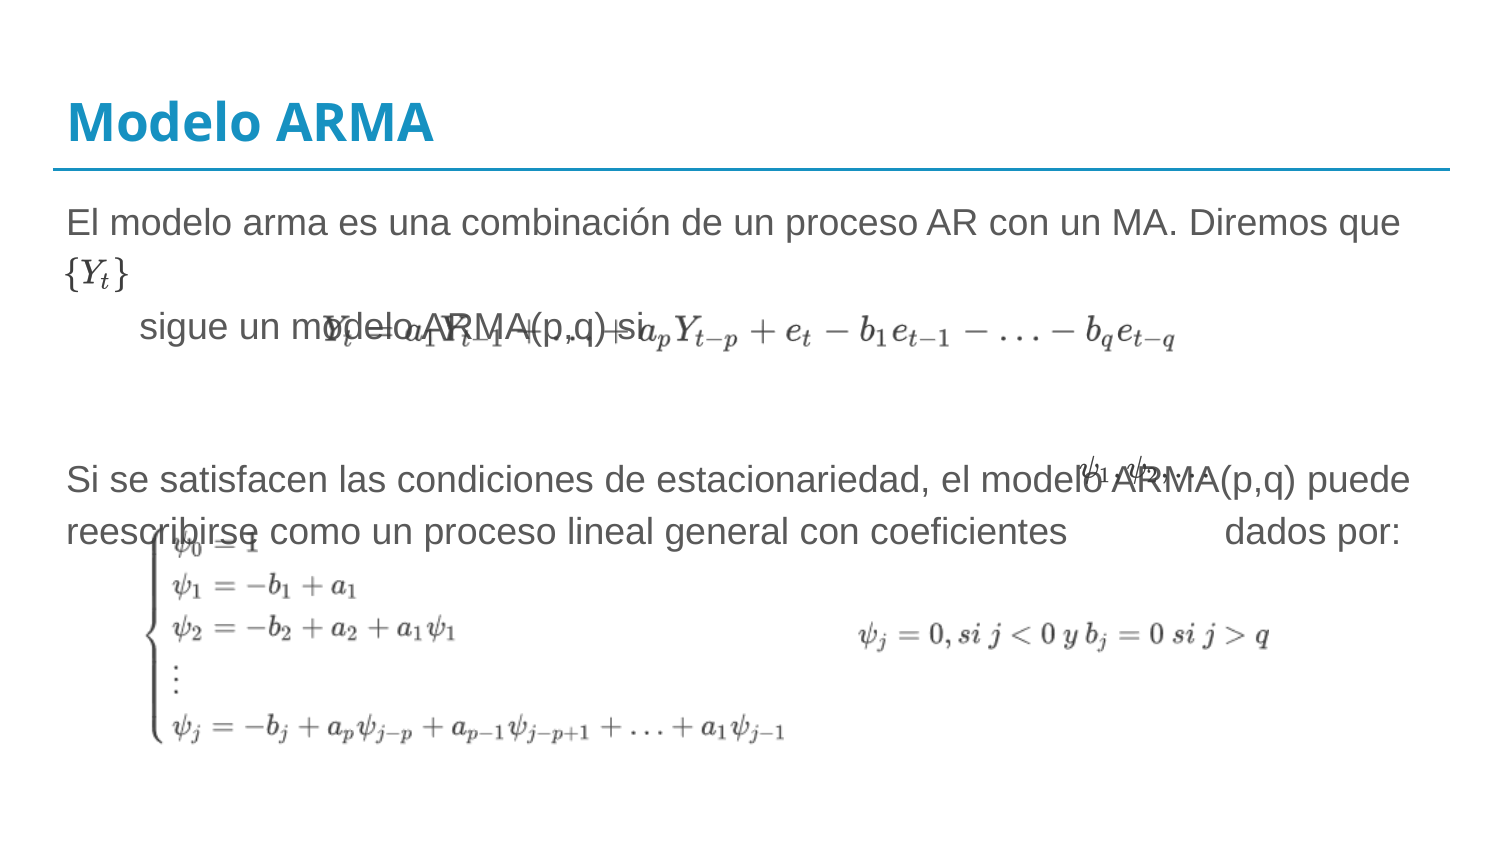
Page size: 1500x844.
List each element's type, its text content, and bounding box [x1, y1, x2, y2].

list El modelo arma es una combinación de un proceso AR con un MA. Diremos que sigue un modelo ARMA(p,q) si Si se satisfacen las condiciones de estacionariedad, el modelo ARMA(p,q) puede reescribirse como un proceso lineal general con coeficientes dados por: [51, 176, 1449, 737]
title Modelo ARMA [51, 72, 1449, 167]
picture [141, 524, 1270, 746]
picture [62, 253, 131, 296]
picture [1079, 453, 1210, 488]
picture [322, 312, 1178, 355]
